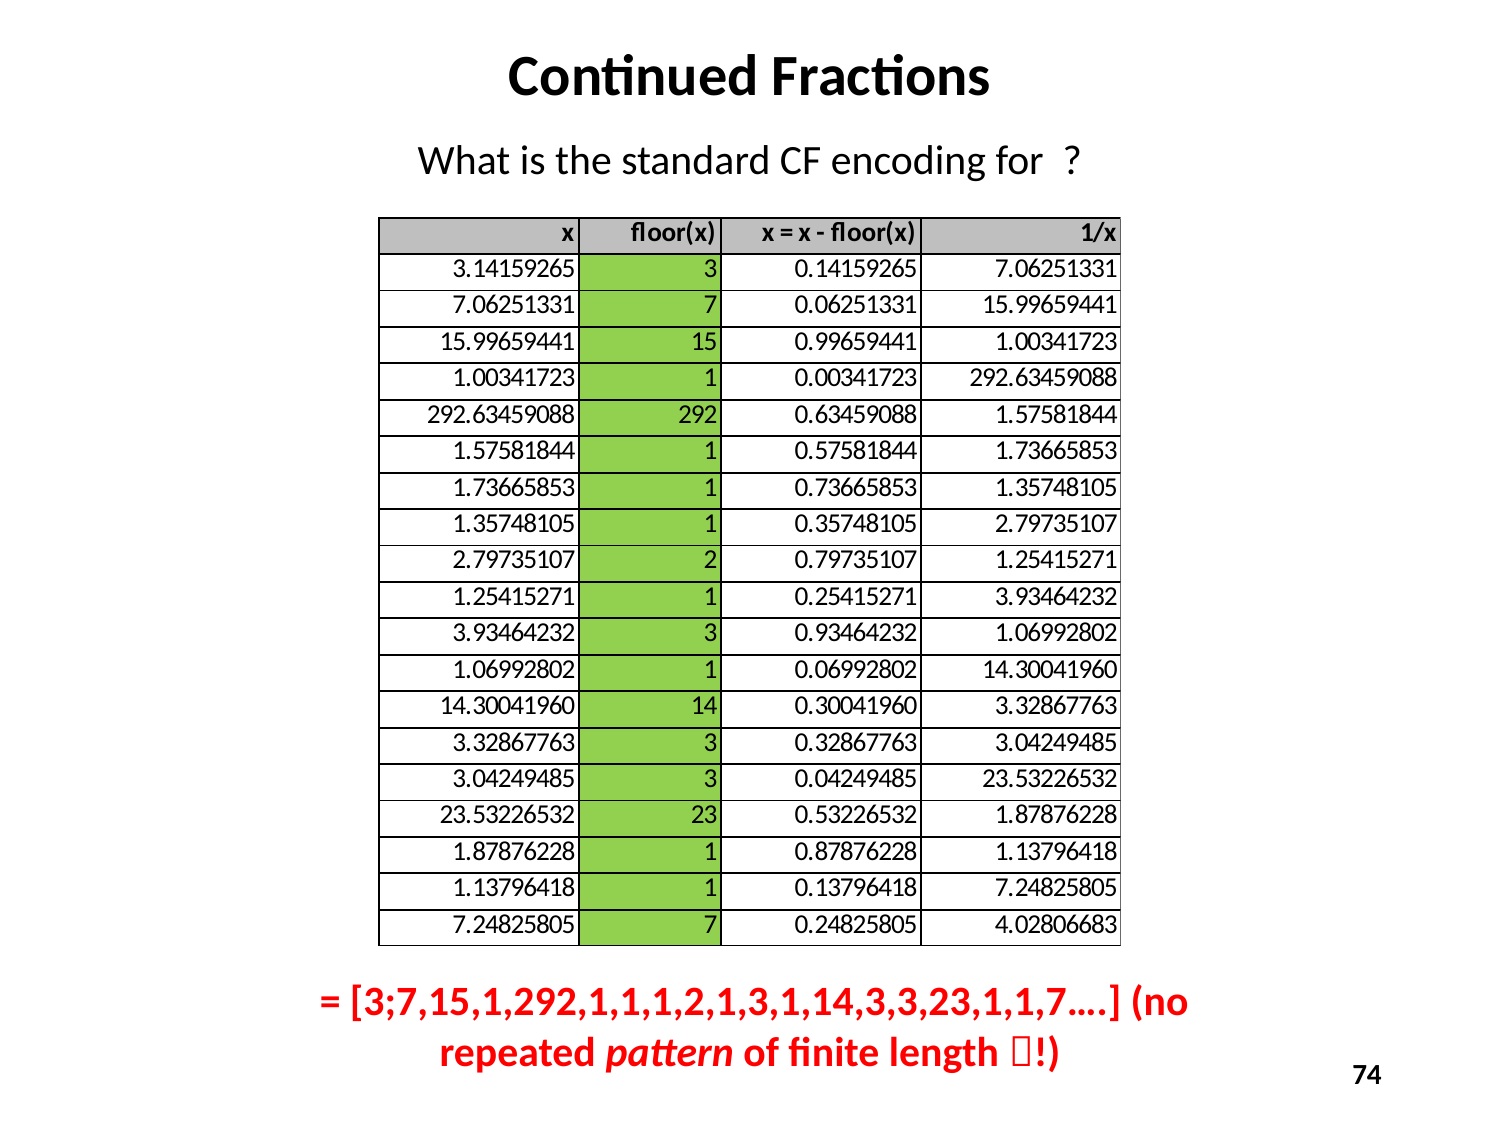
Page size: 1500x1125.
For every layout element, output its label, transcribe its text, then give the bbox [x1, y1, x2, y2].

slide_number 74 [1059, 1042, 1397, 1103]
text_box Continued Fractions [339, 29, 1161, 115]
picture [377, 216, 1123, 948]
